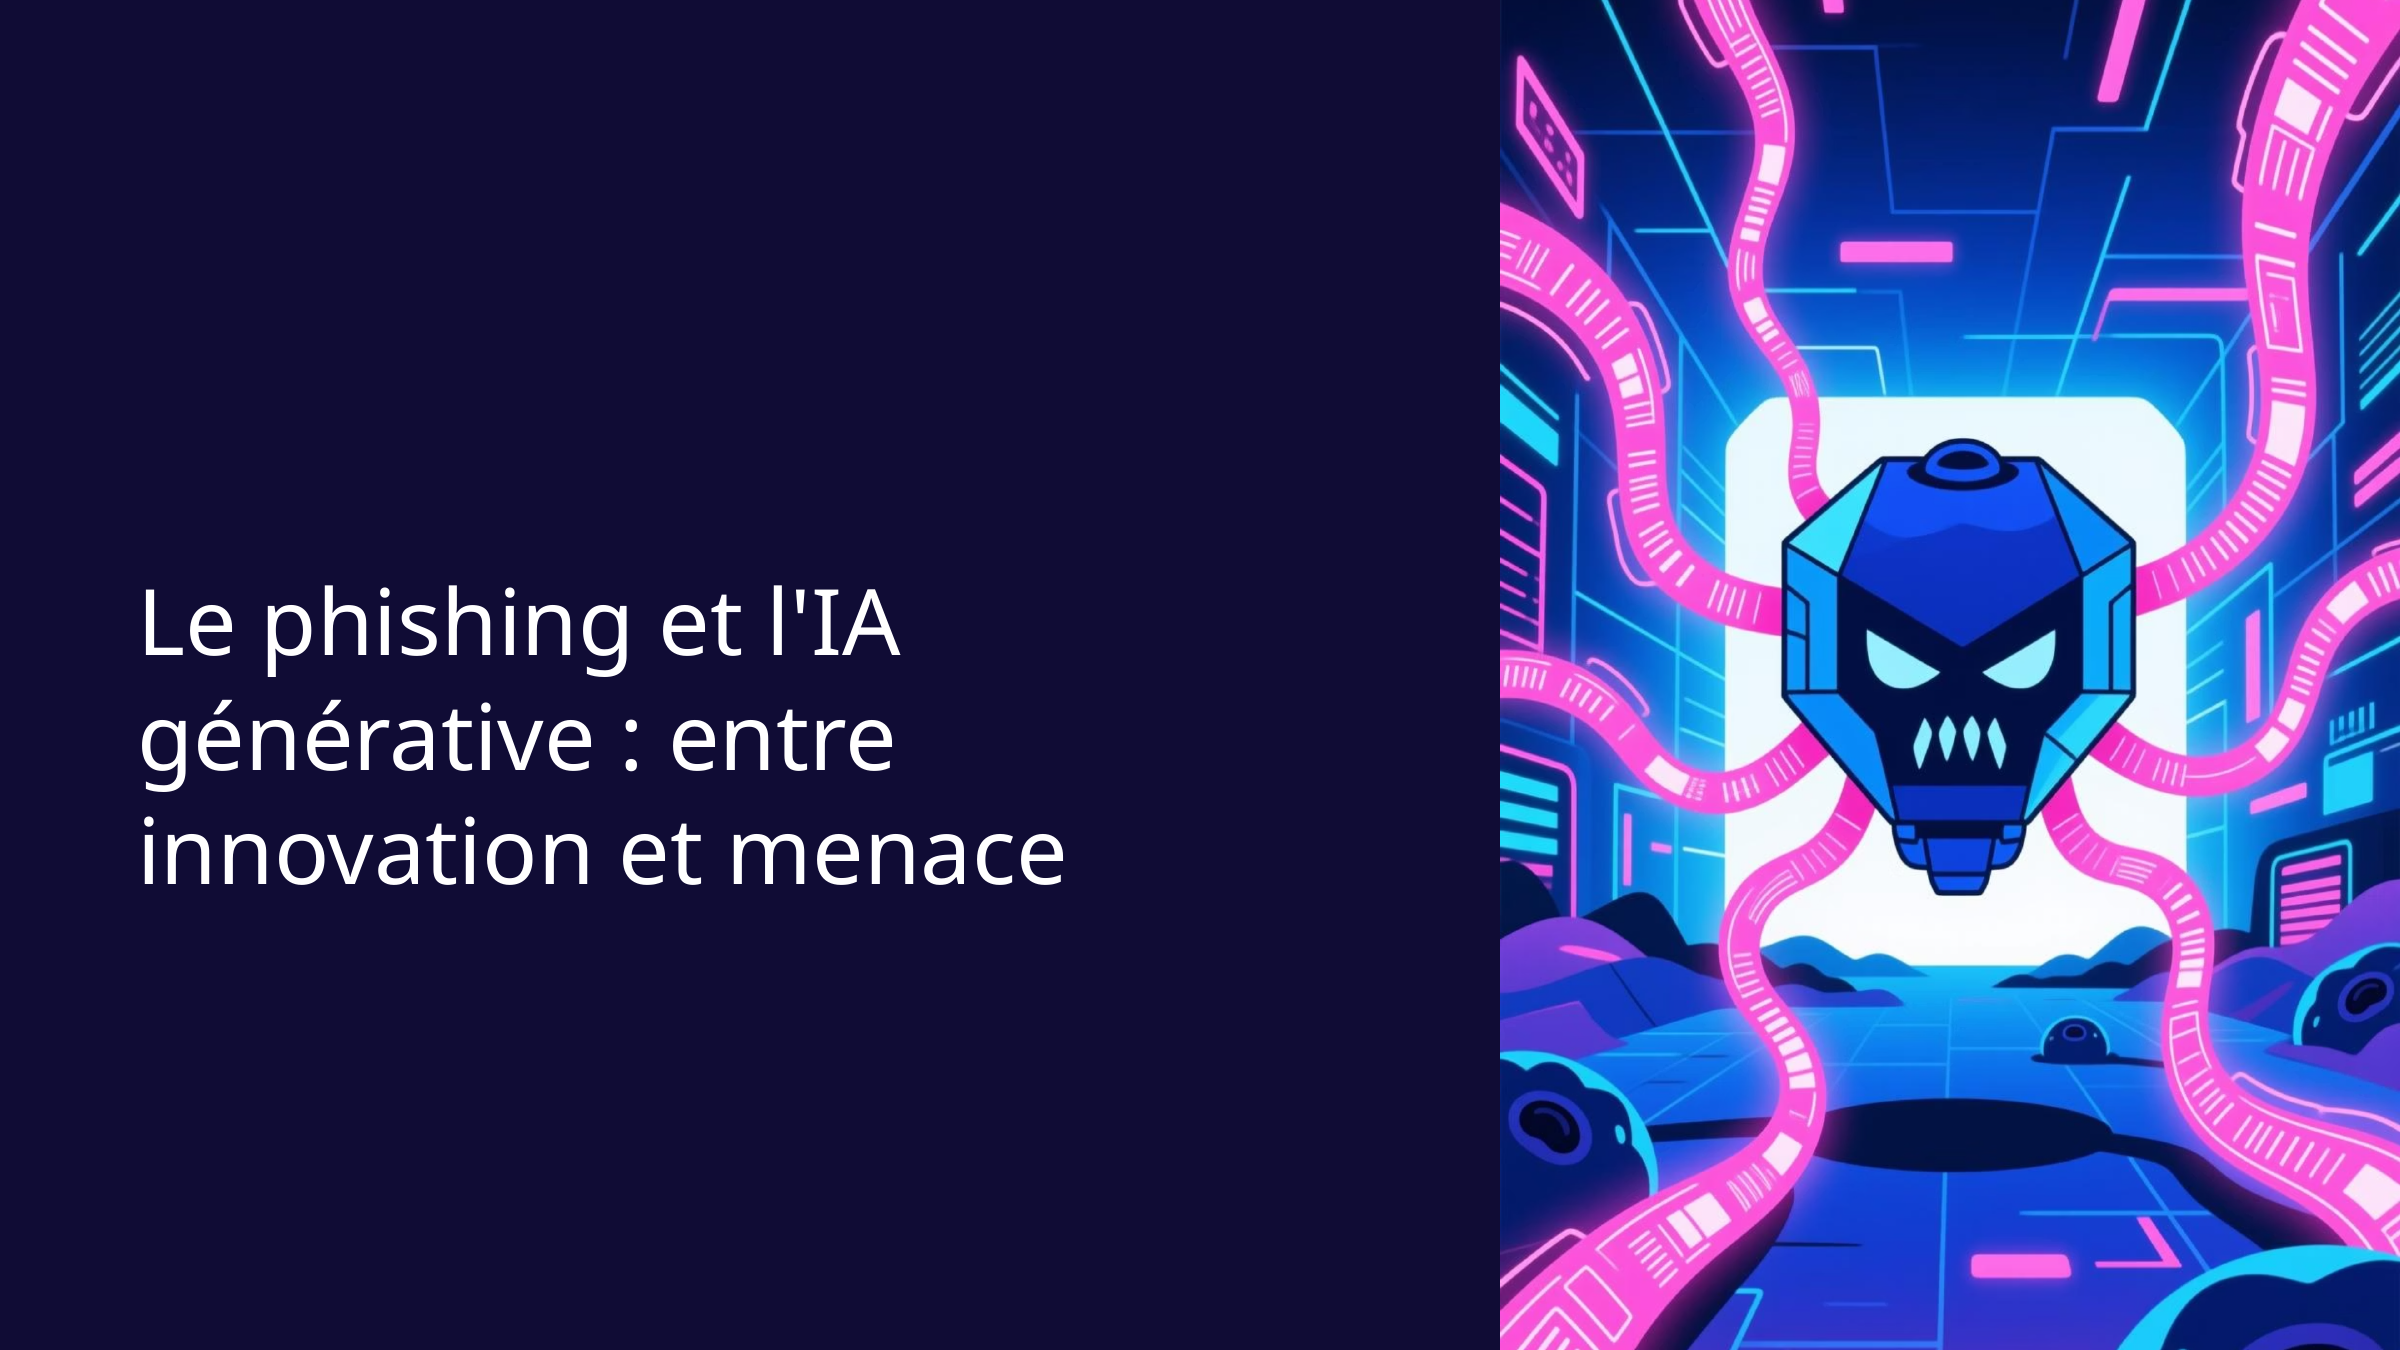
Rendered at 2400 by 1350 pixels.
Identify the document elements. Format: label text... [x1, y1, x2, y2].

picture [1499, 0, 2400, 1350]
text_box Le phishing et l'IA générative : entre innovation et menace [137, 559, 1363, 791]
